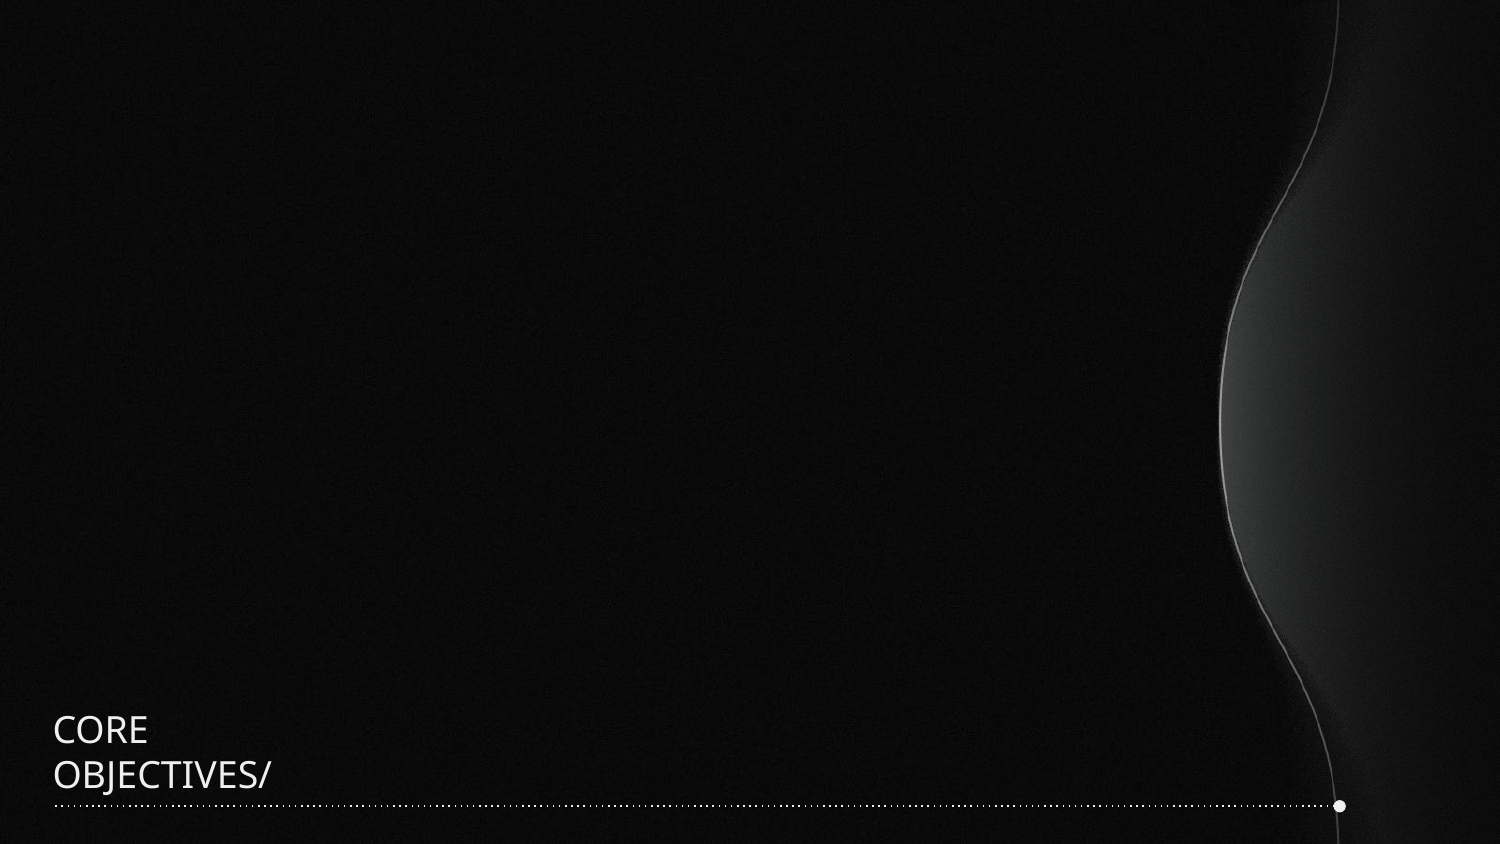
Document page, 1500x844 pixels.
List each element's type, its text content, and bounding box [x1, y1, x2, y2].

picture [0, 0, 1500, 844]
title CORE OBJECTIVES/ [37, 619, 648, 812]
